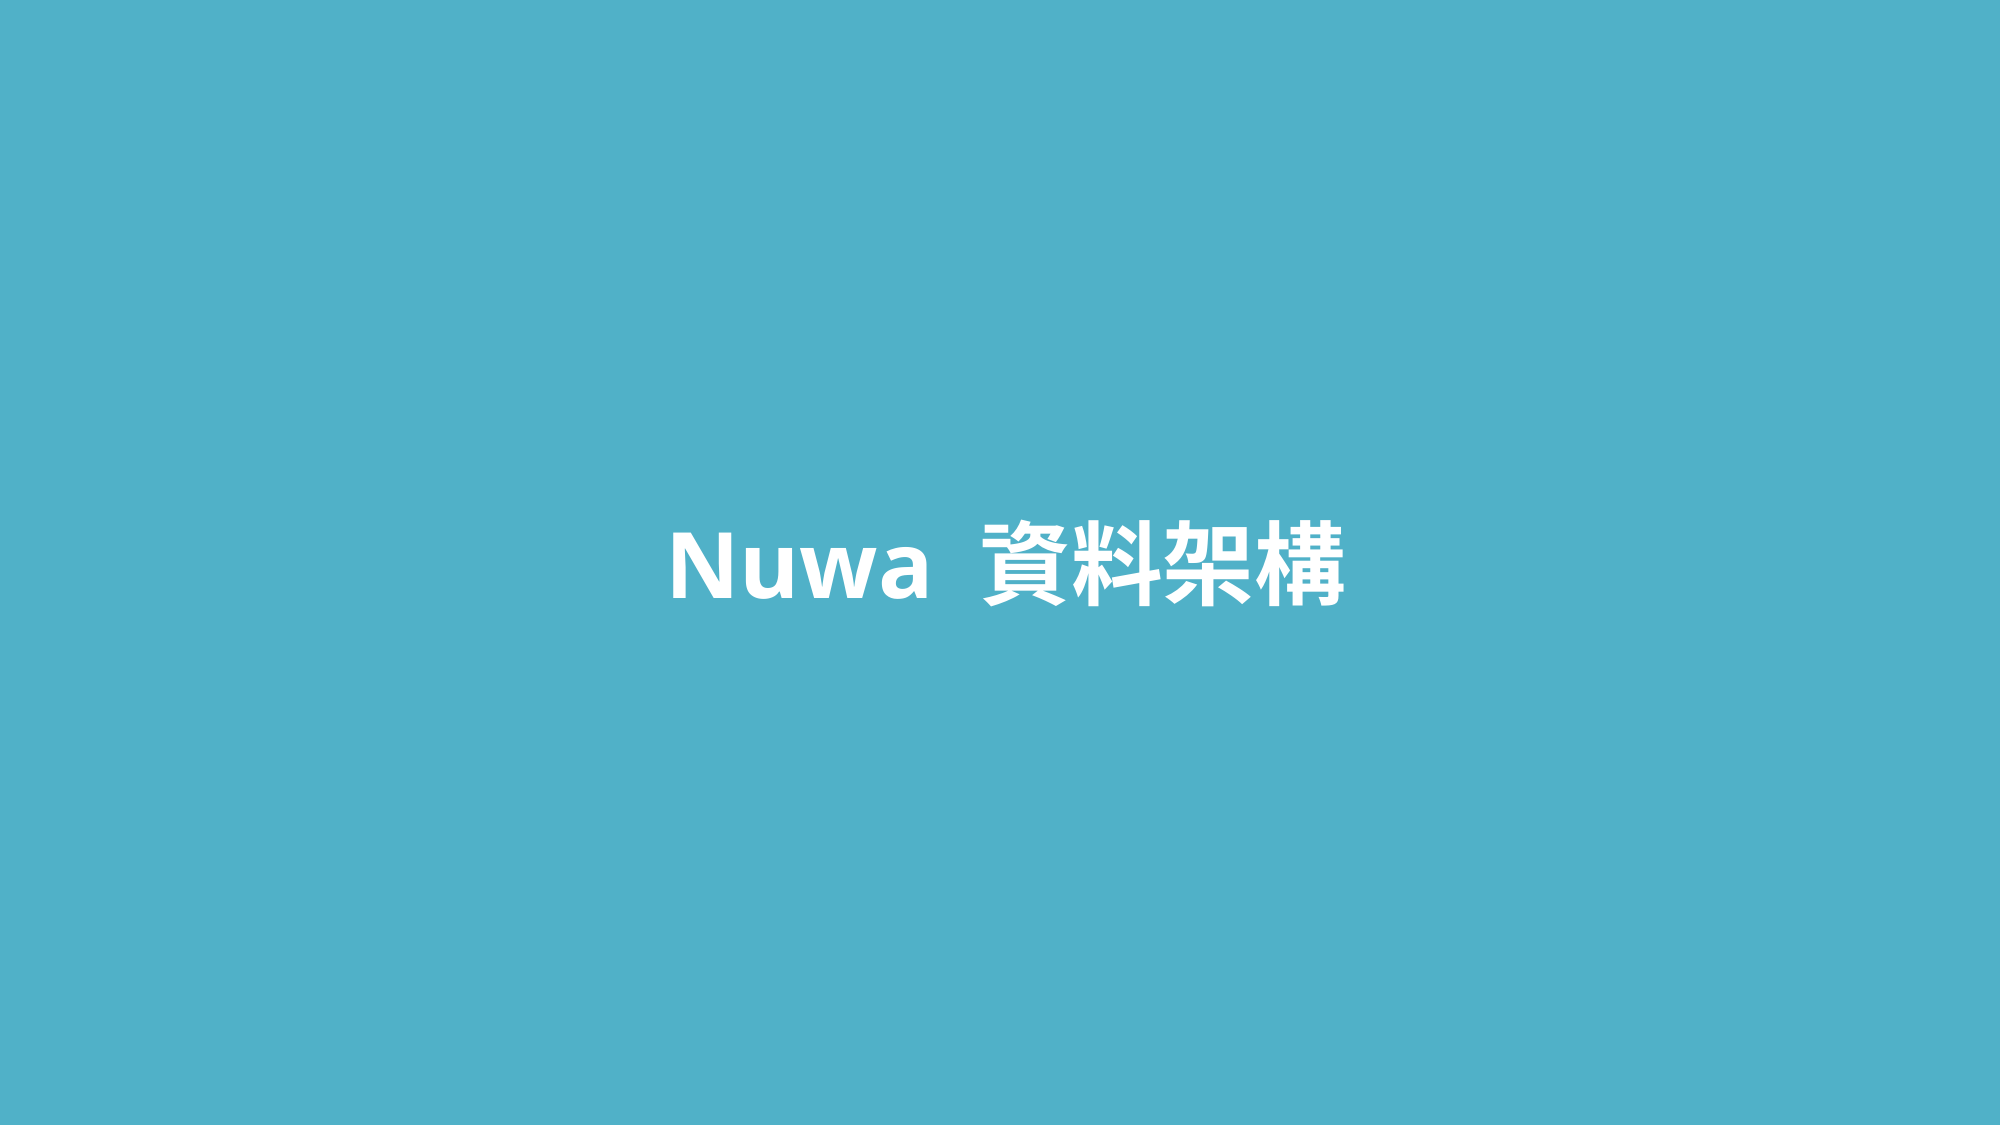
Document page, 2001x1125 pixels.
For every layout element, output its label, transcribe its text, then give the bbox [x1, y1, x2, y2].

text_box Nuwa 資料架構 [176, 141, 1835, 982]
